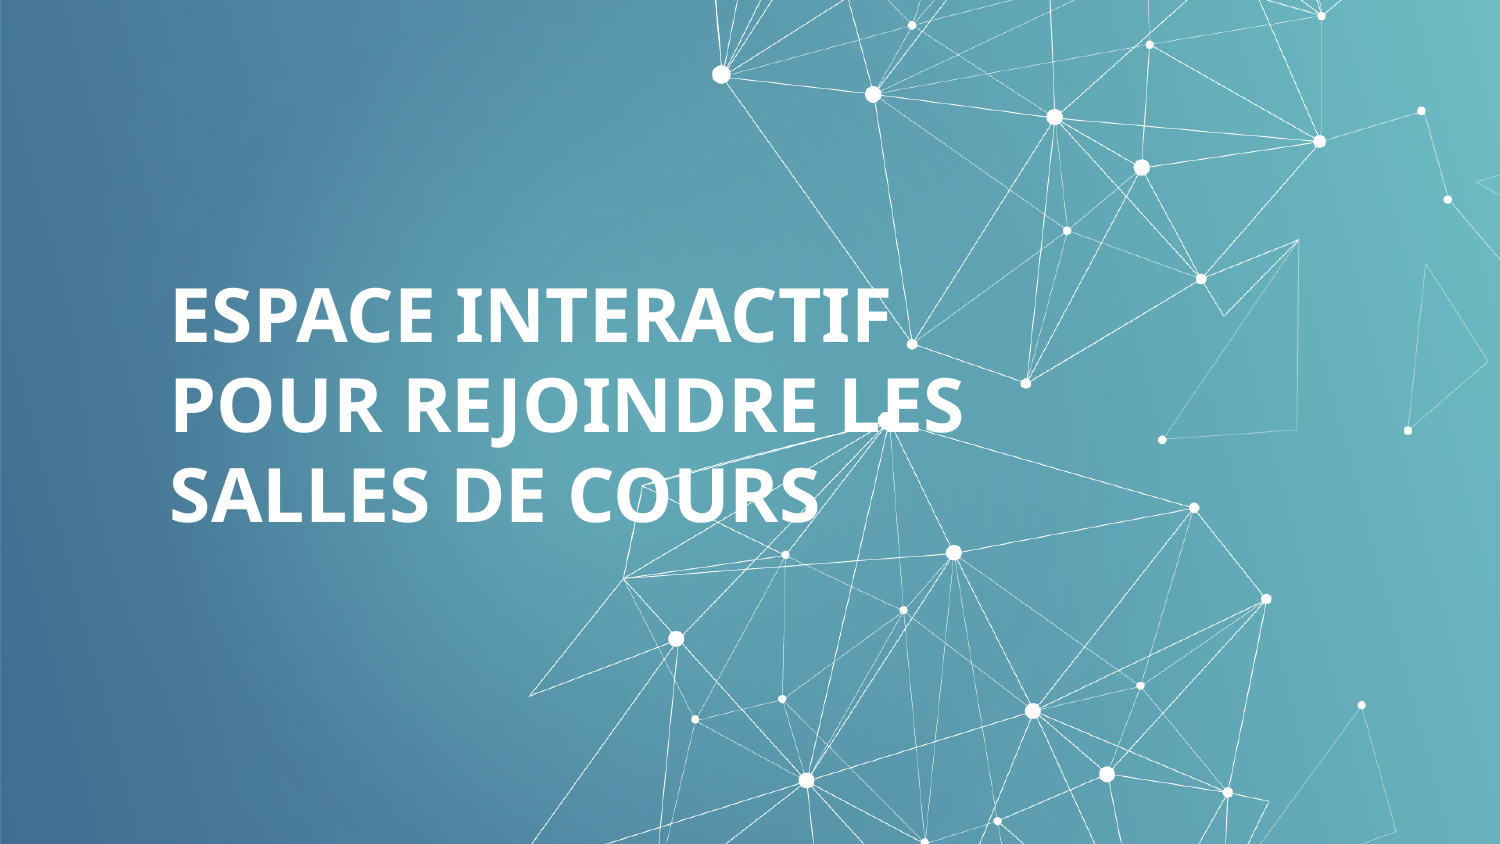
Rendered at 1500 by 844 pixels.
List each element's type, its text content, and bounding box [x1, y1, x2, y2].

title ESPACE INTERACTIF POUR REJOINDRE LES SALLES DE COURS [154, 244, 1008, 560]
picture [0, 0, 1500, 844]
